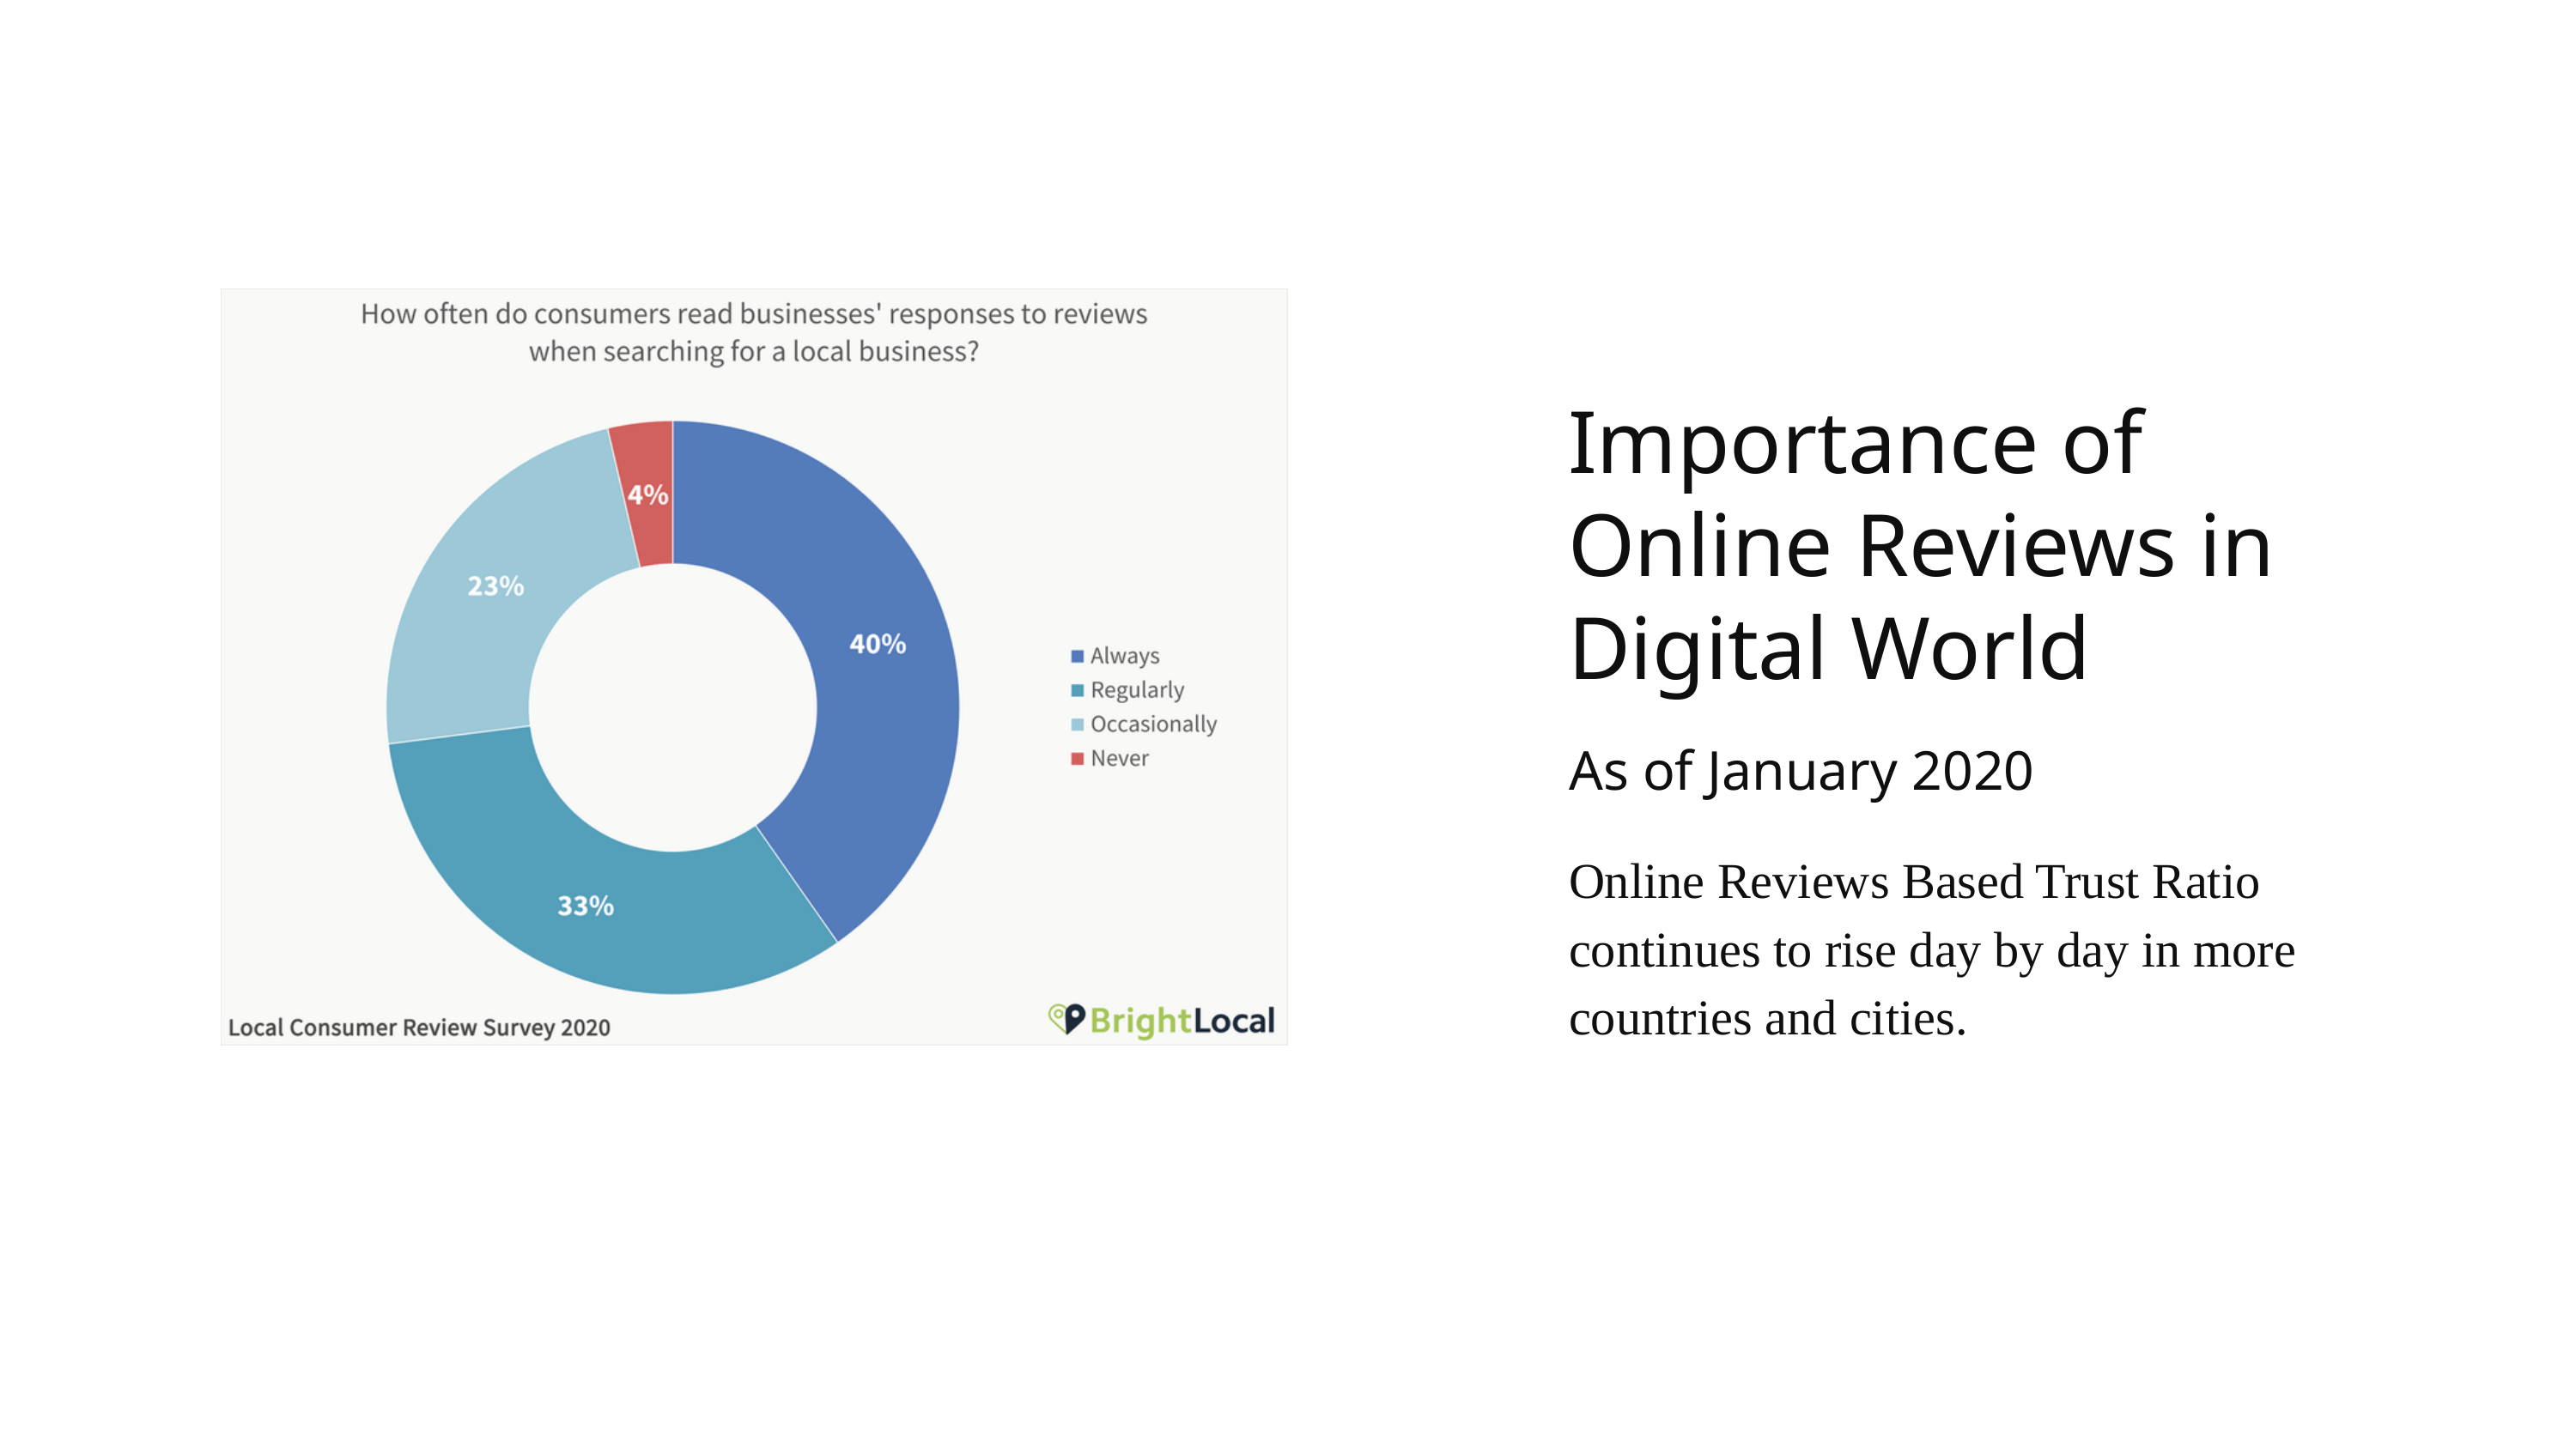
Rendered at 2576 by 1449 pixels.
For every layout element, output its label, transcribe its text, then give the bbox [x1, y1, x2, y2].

text_box As of January 2020 Online Reviews Based Trust Ratio continues to rise day by day in more countries and cities. [1566, 735, 2327, 1153]
picture [221, 288, 1289, 1046]
text_box Importance of Online Reviews in Digital World [1565, 380, 2395, 697]
